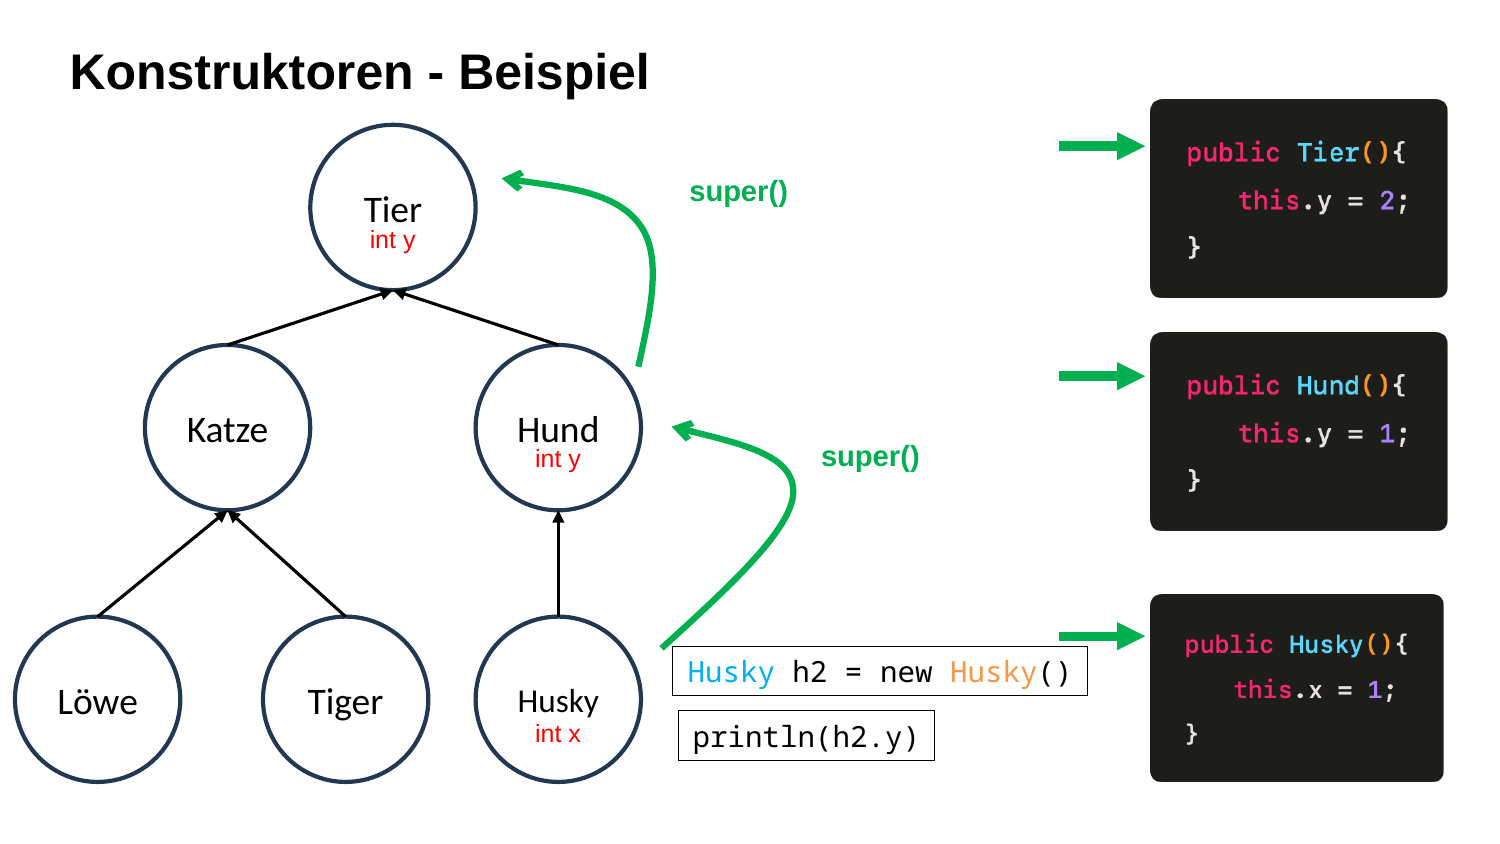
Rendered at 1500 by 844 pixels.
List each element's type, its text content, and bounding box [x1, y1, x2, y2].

text_box super() [806, 430, 938, 480]
text_box Husky h2 = new Husky() [672, 646, 1088, 696]
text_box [14, 124, 642, 783]
text_box [660, 422, 796, 650]
text_box super() [674, 165, 807, 215]
text_box [646, 230, 655, 342]
picture [1150, 332, 1448, 532]
text_box Konstruktoren - Beispiel [54, 32, 1372, 107]
picture [1149, 594, 1444, 783]
picture [1150, 99, 1448, 299]
text_box println(h2.y) [678, 710, 935, 761]
